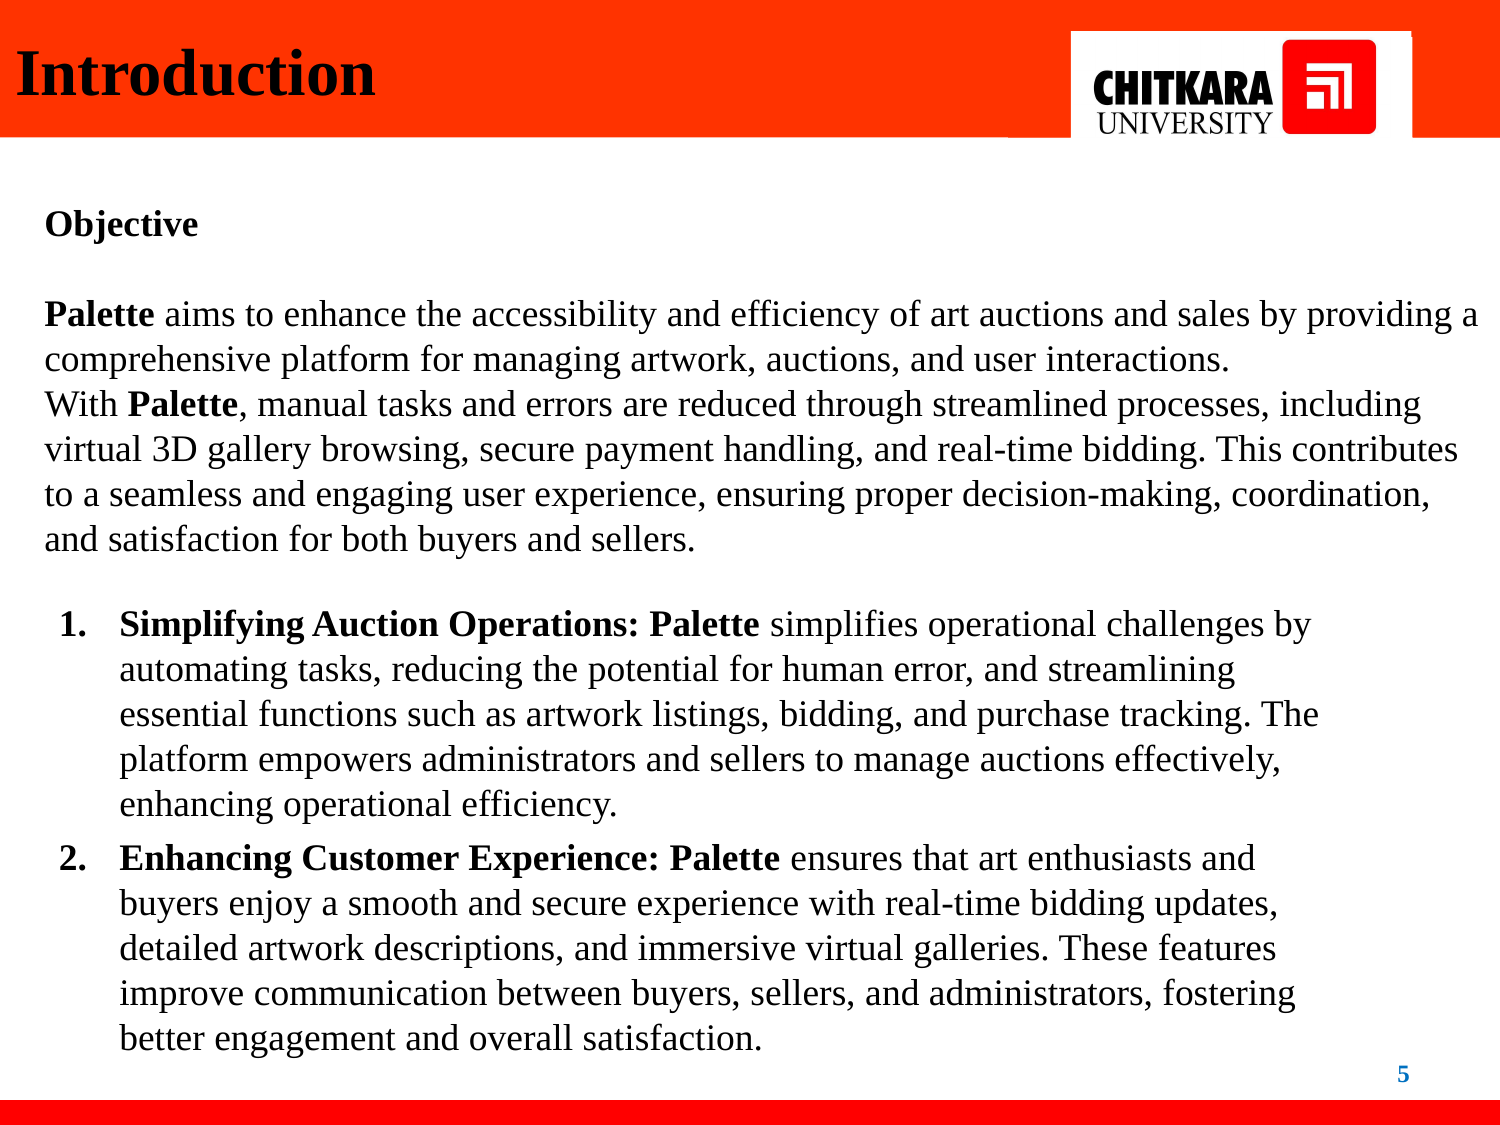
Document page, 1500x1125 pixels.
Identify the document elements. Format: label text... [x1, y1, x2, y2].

title Introduction [0, 0, 1063, 138]
picture [1074, 37, 1391, 138]
list Simplifying Auction Operations: Palette simplifies operational challenges by automating tasks, reducing the potential for human error, and streamlining essential functions such as artwork listings, bidding, and purchase tracking. The platform empowers administrators and sellers to manage auctions effectively, enhancing operational efficiency. Enhancing Customer Experience: Palette ensures that art enthusiasts and buyers enjoy a smooth and secure experience with real-time bidding updates, detailed artwork descriptions, and immersive virtual galleries. These features improve communication between buyers, sellers, and administrators, fostering better engagement and overall satisfaction. [29, 592, 1380, 1125]
slide_number 5 [1074, 1042, 1425, 1103]
text_box Objective Palette aims to enhance the accessibility and efficiency of art auctions and sales by providing a comprehensive platform for managing artwork, auctions, and user interactions. With Palette, manual tasks and errors are reduced through streamlined processes, including virtual 3D gallery browsing, secure payment handling, and real-time bidding. This contributes to a seamless and engaging user experience, ensuring proper decision-making, coordination, and satisfaction for both buyers and sellers. [29, 167, 1500, 592]
